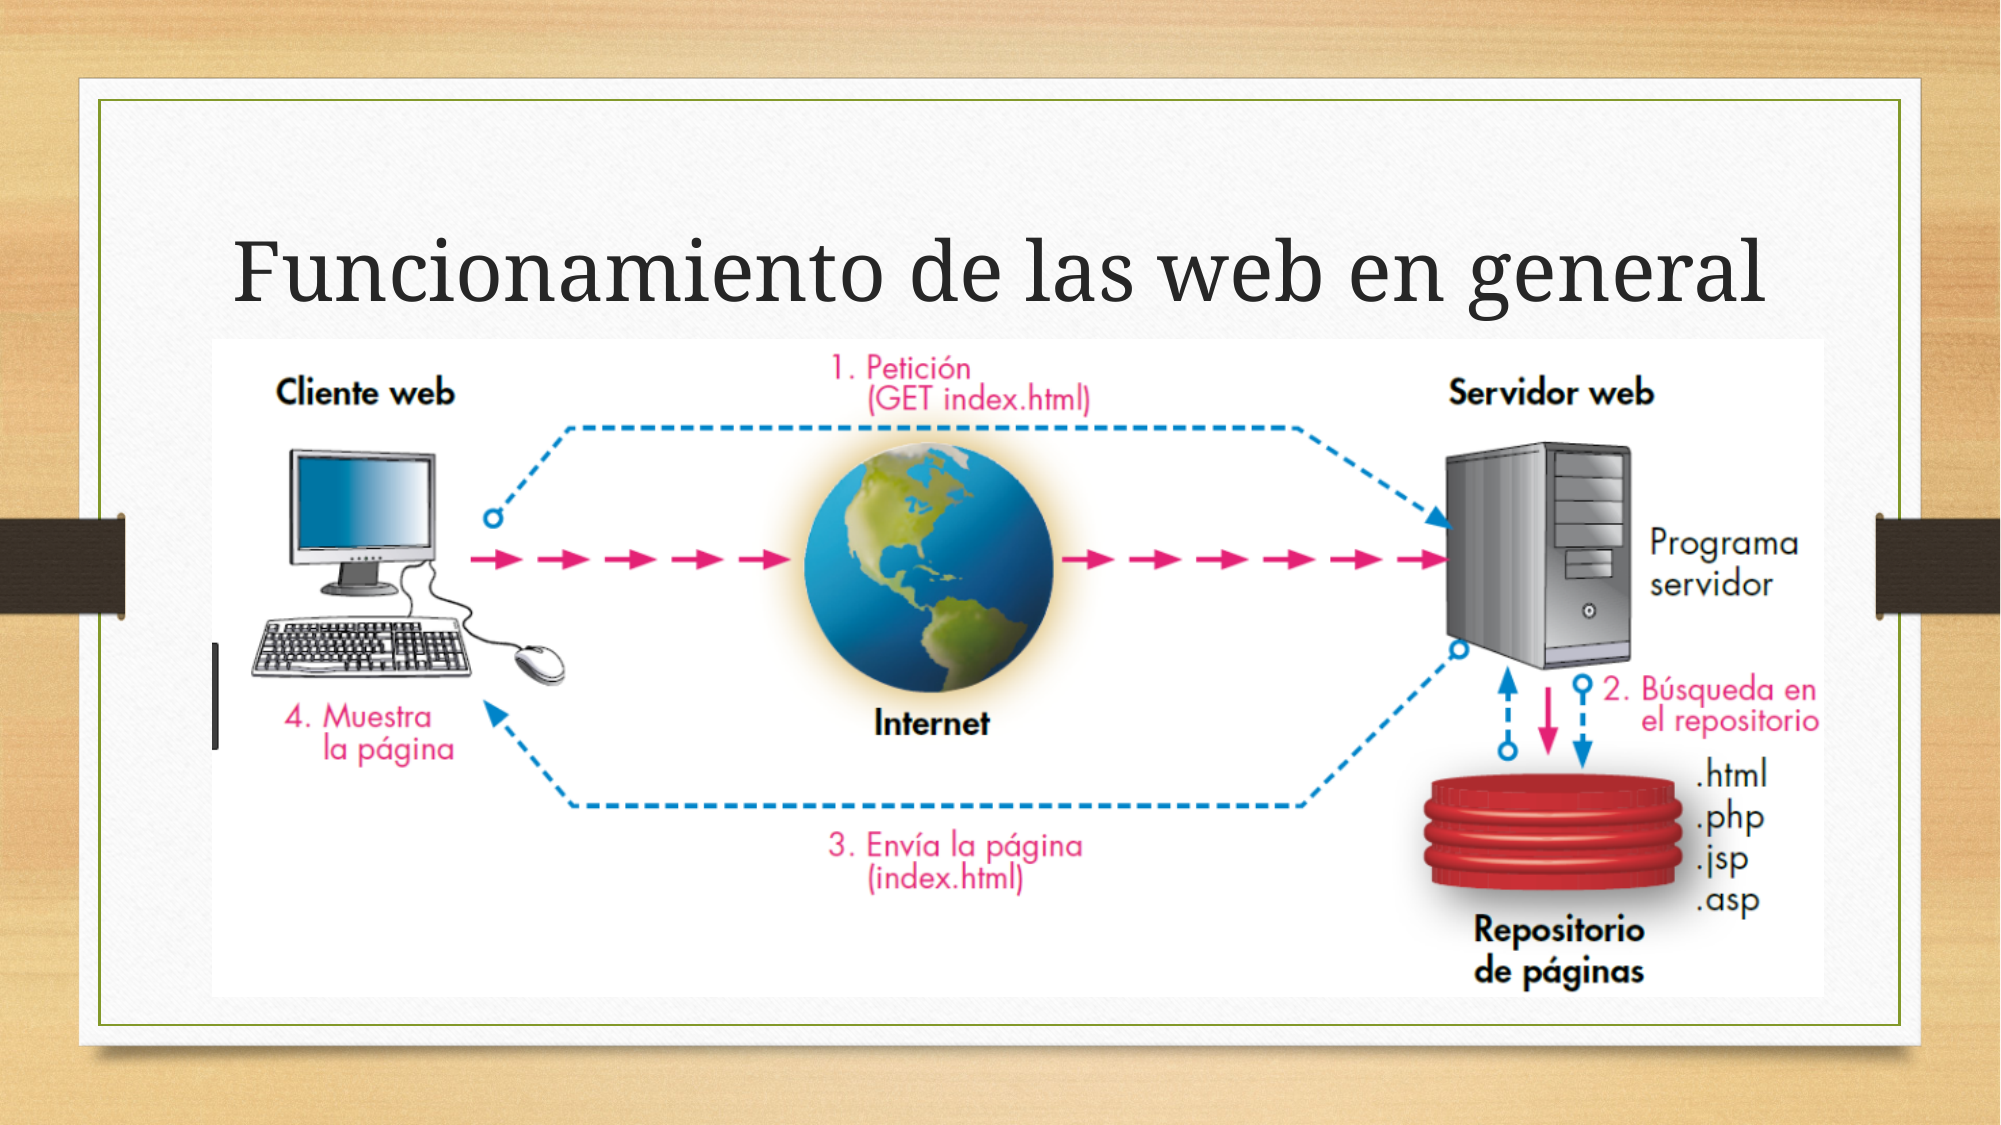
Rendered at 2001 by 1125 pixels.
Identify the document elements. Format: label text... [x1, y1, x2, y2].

picture [0, 0, 2001, 1125]
title Funcionamiento de las web en general [212, 161, 1788, 338]
